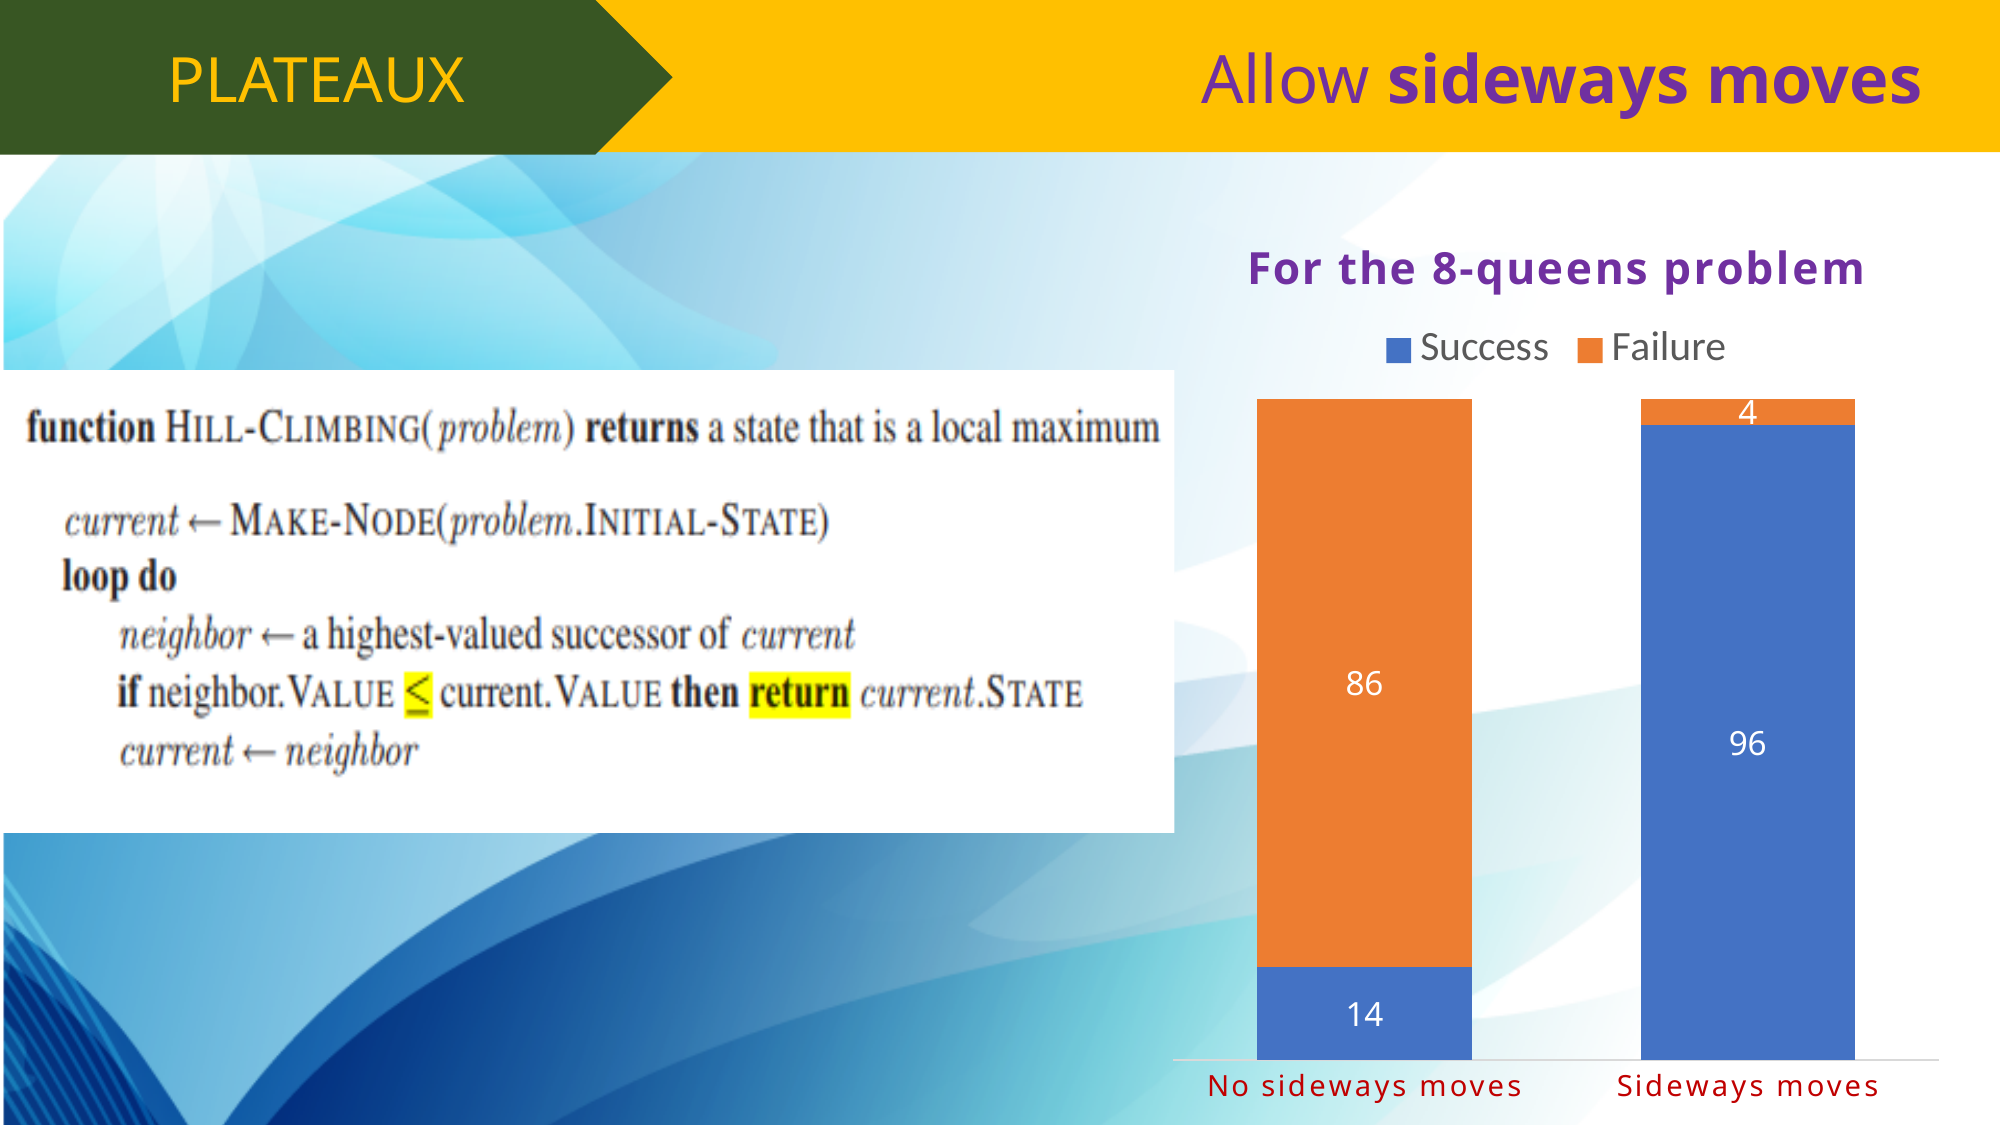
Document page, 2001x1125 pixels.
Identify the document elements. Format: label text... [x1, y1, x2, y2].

text_box Allow sideways moves [1186, 29, 1939, 124]
text_box [598, 0, 2000, 153]
picture [0, 0, 2001, 1125]
chart [1156, 197, 1956, 1125]
text_box PLATEAUX [0, 0, 675, 156]
